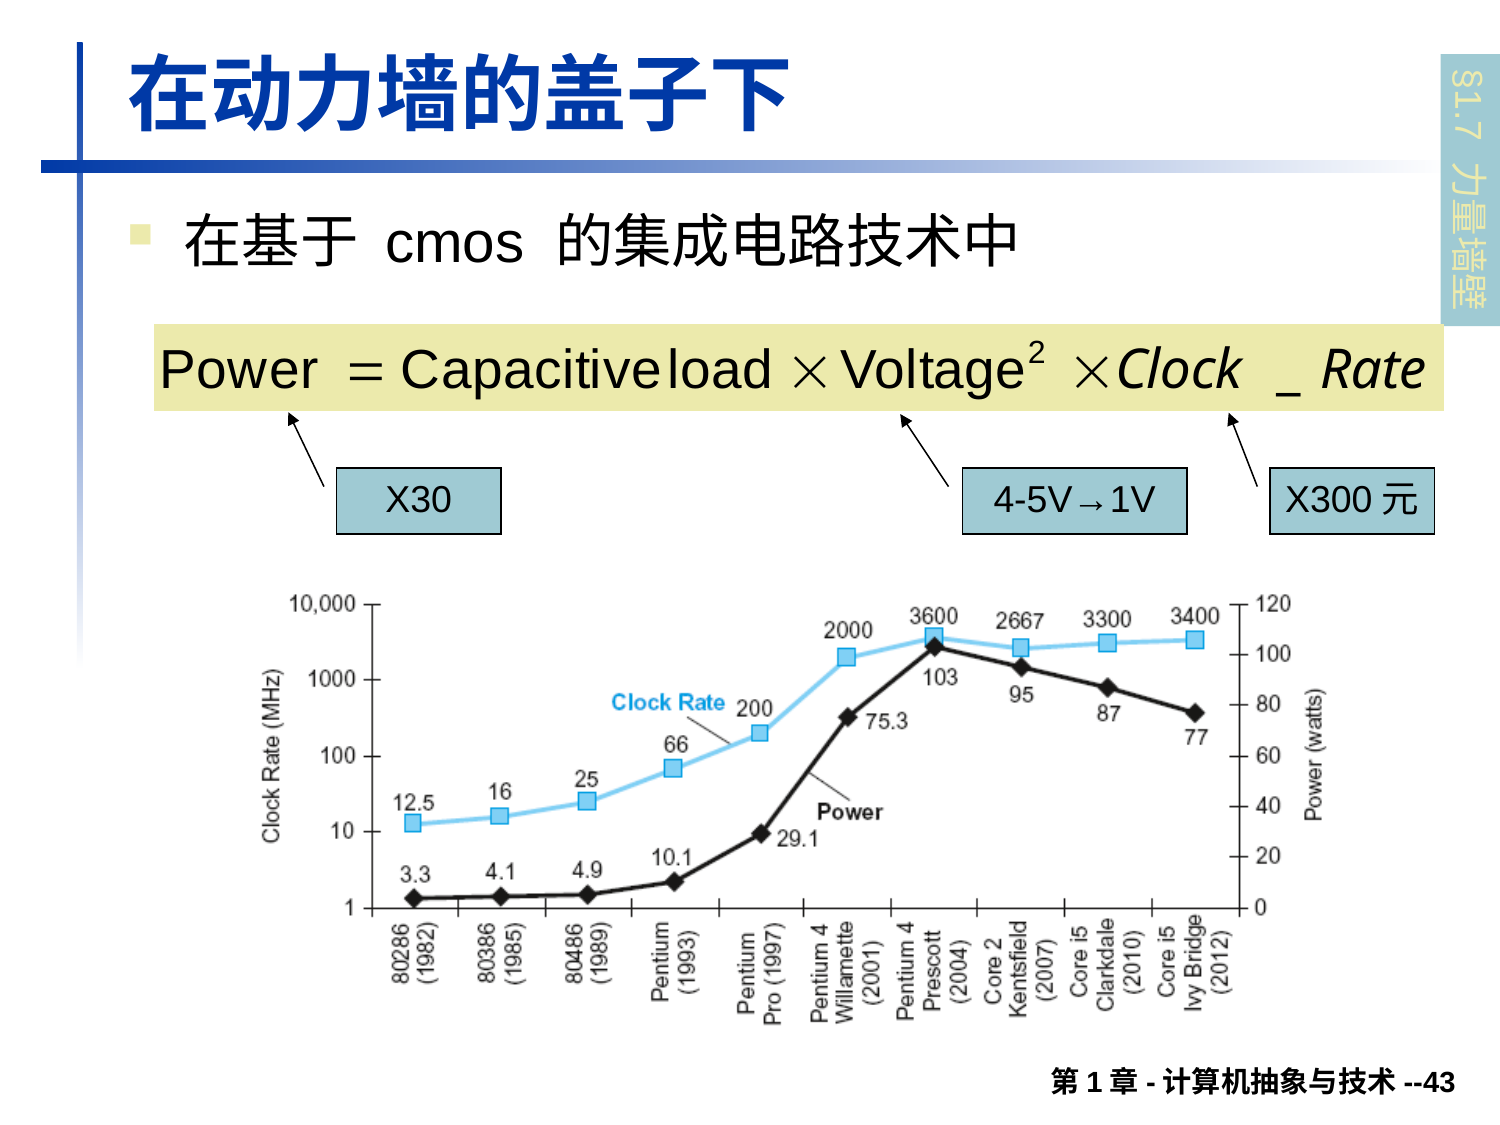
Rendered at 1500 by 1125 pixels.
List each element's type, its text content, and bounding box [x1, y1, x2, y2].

text_box 4-5V→1V [900, 420, 949, 487]
footer 第1章-计算机抽象与技术--43 [277, 1046, 1471, 1106]
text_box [153, 323, 1445, 412]
text_box 4-5V→1V [962, 467, 1187, 535]
title 在动力墙的盖子下 [112, 32, 1468, 149]
text_box X30 [288, 420, 325, 487]
list 在基于 cmos 的集成电路技术中 [112, 196, 1440, 303]
text_box X300元 [1269, 467, 1435, 535]
text_box X30 [336, 467, 502, 535]
text_box §1.7 力量墙壁 [1440, 54, 1500, 327]
picture [241, 553, 1376, 1041]
text_box X300元 [1227, 420, 1258, 487]
